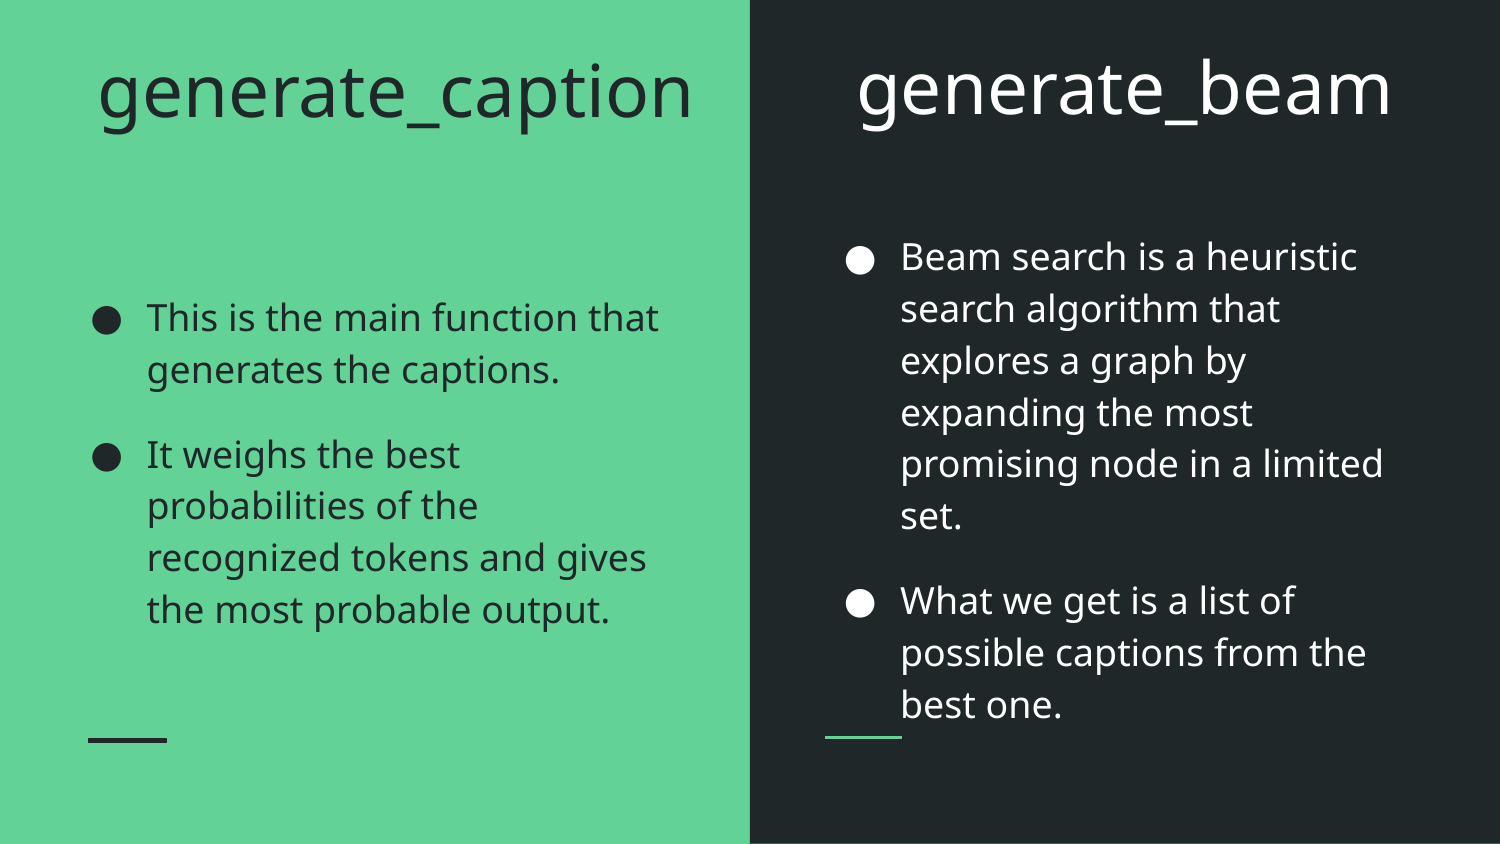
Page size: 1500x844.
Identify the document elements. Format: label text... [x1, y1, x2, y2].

list Beam search is a heuristic search algorithm that explores a graph by expanding the most promising node in a limited set. What we get is a list of possible captions from the best one. [810, 173, 1440, 780]
list This is the main function that generates the captions. It weighs the best probabilities of the recognized tokens and gives the most probable output. [56, 155, 687, 762]
text_box [88, 739, 167, 743]
title generate_caption [64, 53, 729, 148]
title generate_beam [793, 56, 1457, 144]
